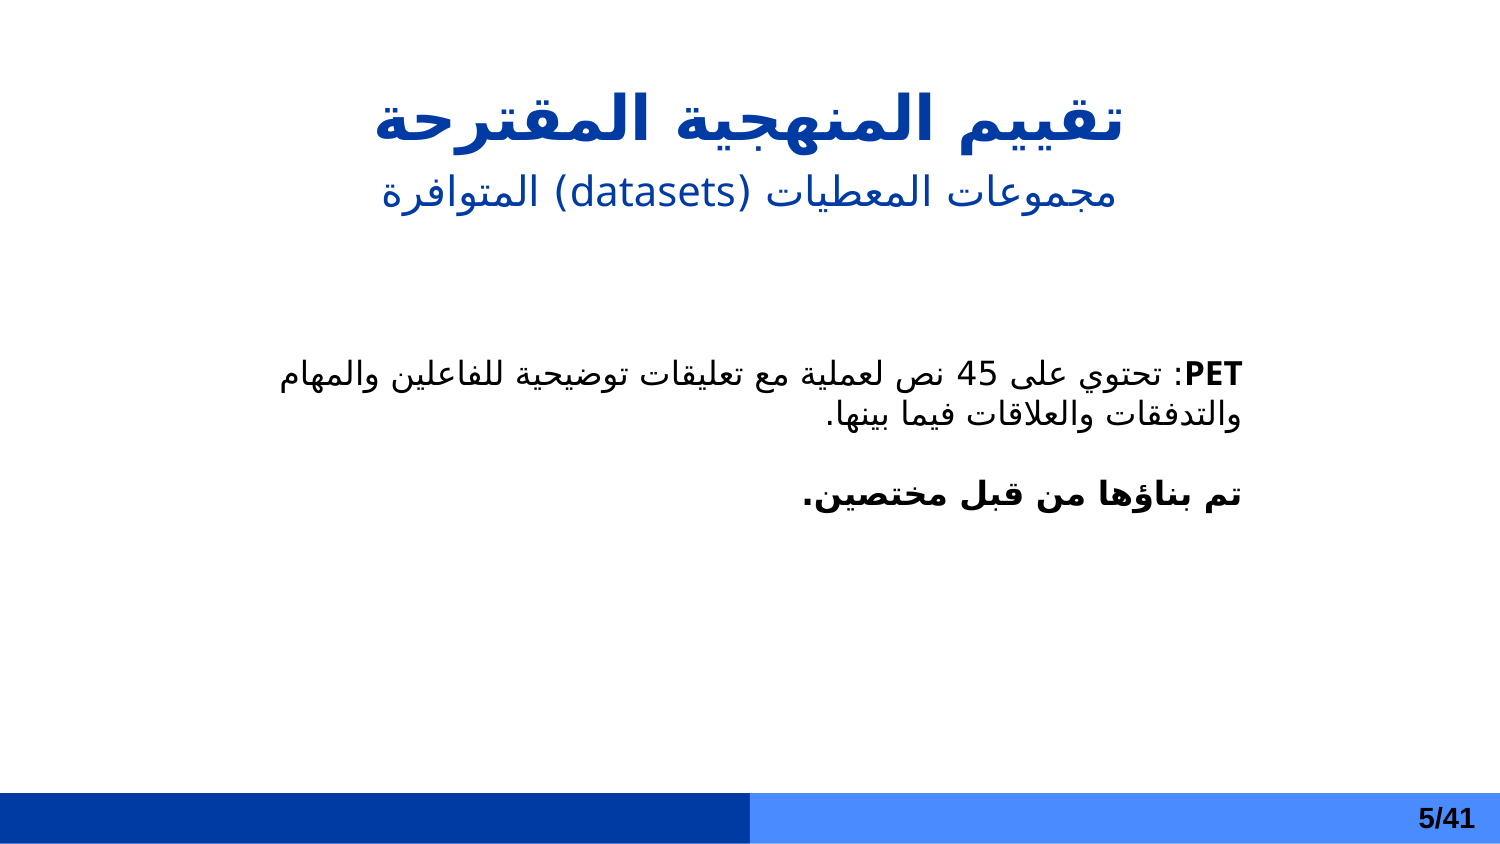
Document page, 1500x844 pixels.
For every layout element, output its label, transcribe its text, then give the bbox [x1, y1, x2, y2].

text_box PET: تحتوي على 45 نص لعملية مع تعليقات توضيحية للفاعلين والمهام والتدفقات والعلاقات فيما بينها. تم بناؤها من قبل مختصين. [178, 344, 1258, 520]
text_box 5/41 [1403, 791, 1500, 842]
text_box تقييم المنهجية المقترحة مجموعات المعطيات (datasets) المتوافرة [117, 62, 1383, 228]
